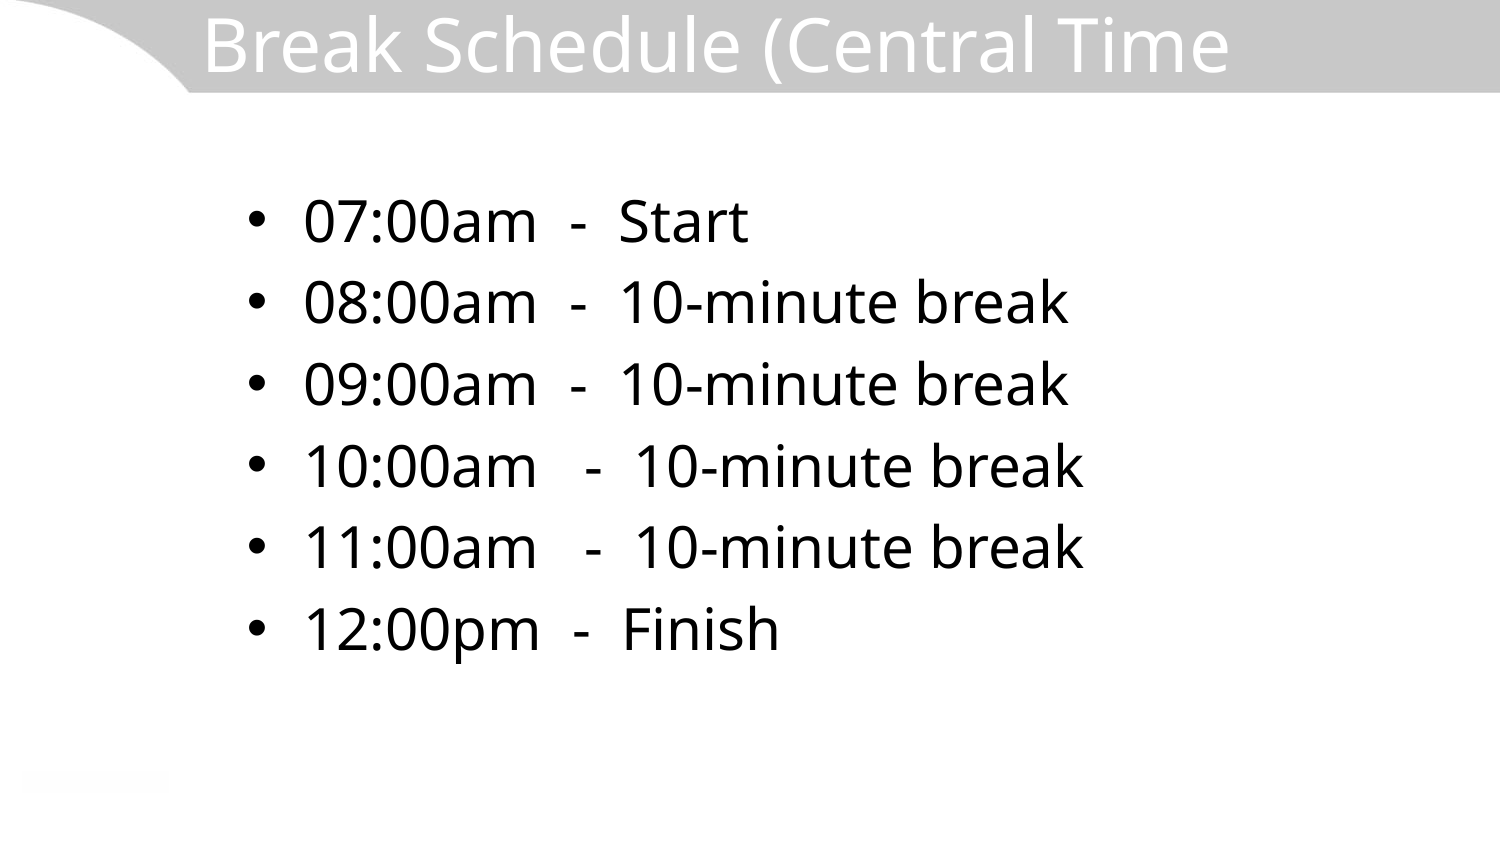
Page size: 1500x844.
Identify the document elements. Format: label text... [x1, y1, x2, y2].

list 07:00am - Start 08:00am - 10-minute break 09:00am - 10-minute break 10:00am - 10-minute break 11:00am - 10-minute break 12:00pm - Finish [231, 176, 1469, 759]
title Break Schedule (Central Time Zone) [186, 0, 1425, 82]
picture [0, 0, 1500, 844]
